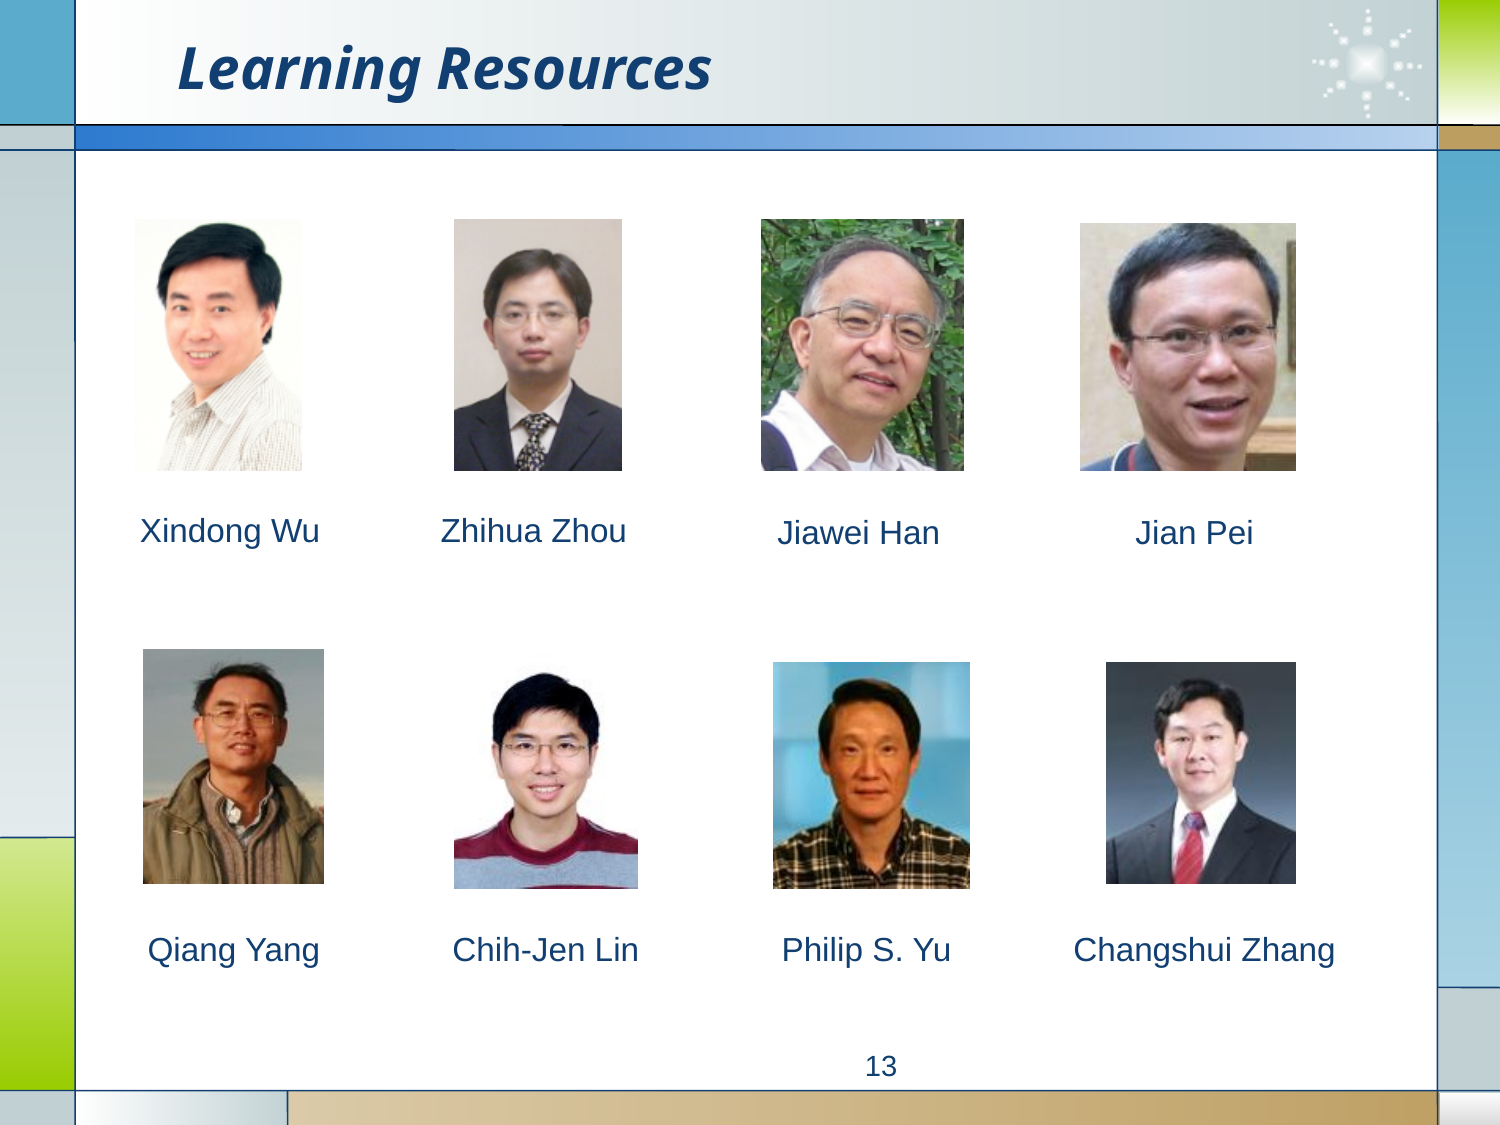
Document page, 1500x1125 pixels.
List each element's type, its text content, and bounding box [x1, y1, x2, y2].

text_box Chih-Jen Lin [437, 920, 655, 975]
text_box Changshui Zhang [1058, 920, 1352, 975]
title Learning Resources [162, 19, 1263, 113]
text_box Zhihua Zhou [425, 502, 643, 557]
text_box Xindong Wu [125, 502, 336, 557]
picture [1080, 223, 1296, 471]
text_box Philip S. Yu [766, 920, 976, 975]
picture [761, 219, 964, 471]
picture [454, 219, 622, 471]
text_box Qiang Yang [132, 920, 336, 975]
picture [143, 649, 324, 884]
slide_number 13 [562, 1039, 913, 1081]
picture [773, 662, 970, 889]
picture [454, 654, 638, 889]
picture [135, 219, 302, 471]
text_box Jian Pei [1120, 503, 1270, 559]
picture [1105, 662, 1296, 884]
text_box Jiawei Han [762, 503, 956, 559]
